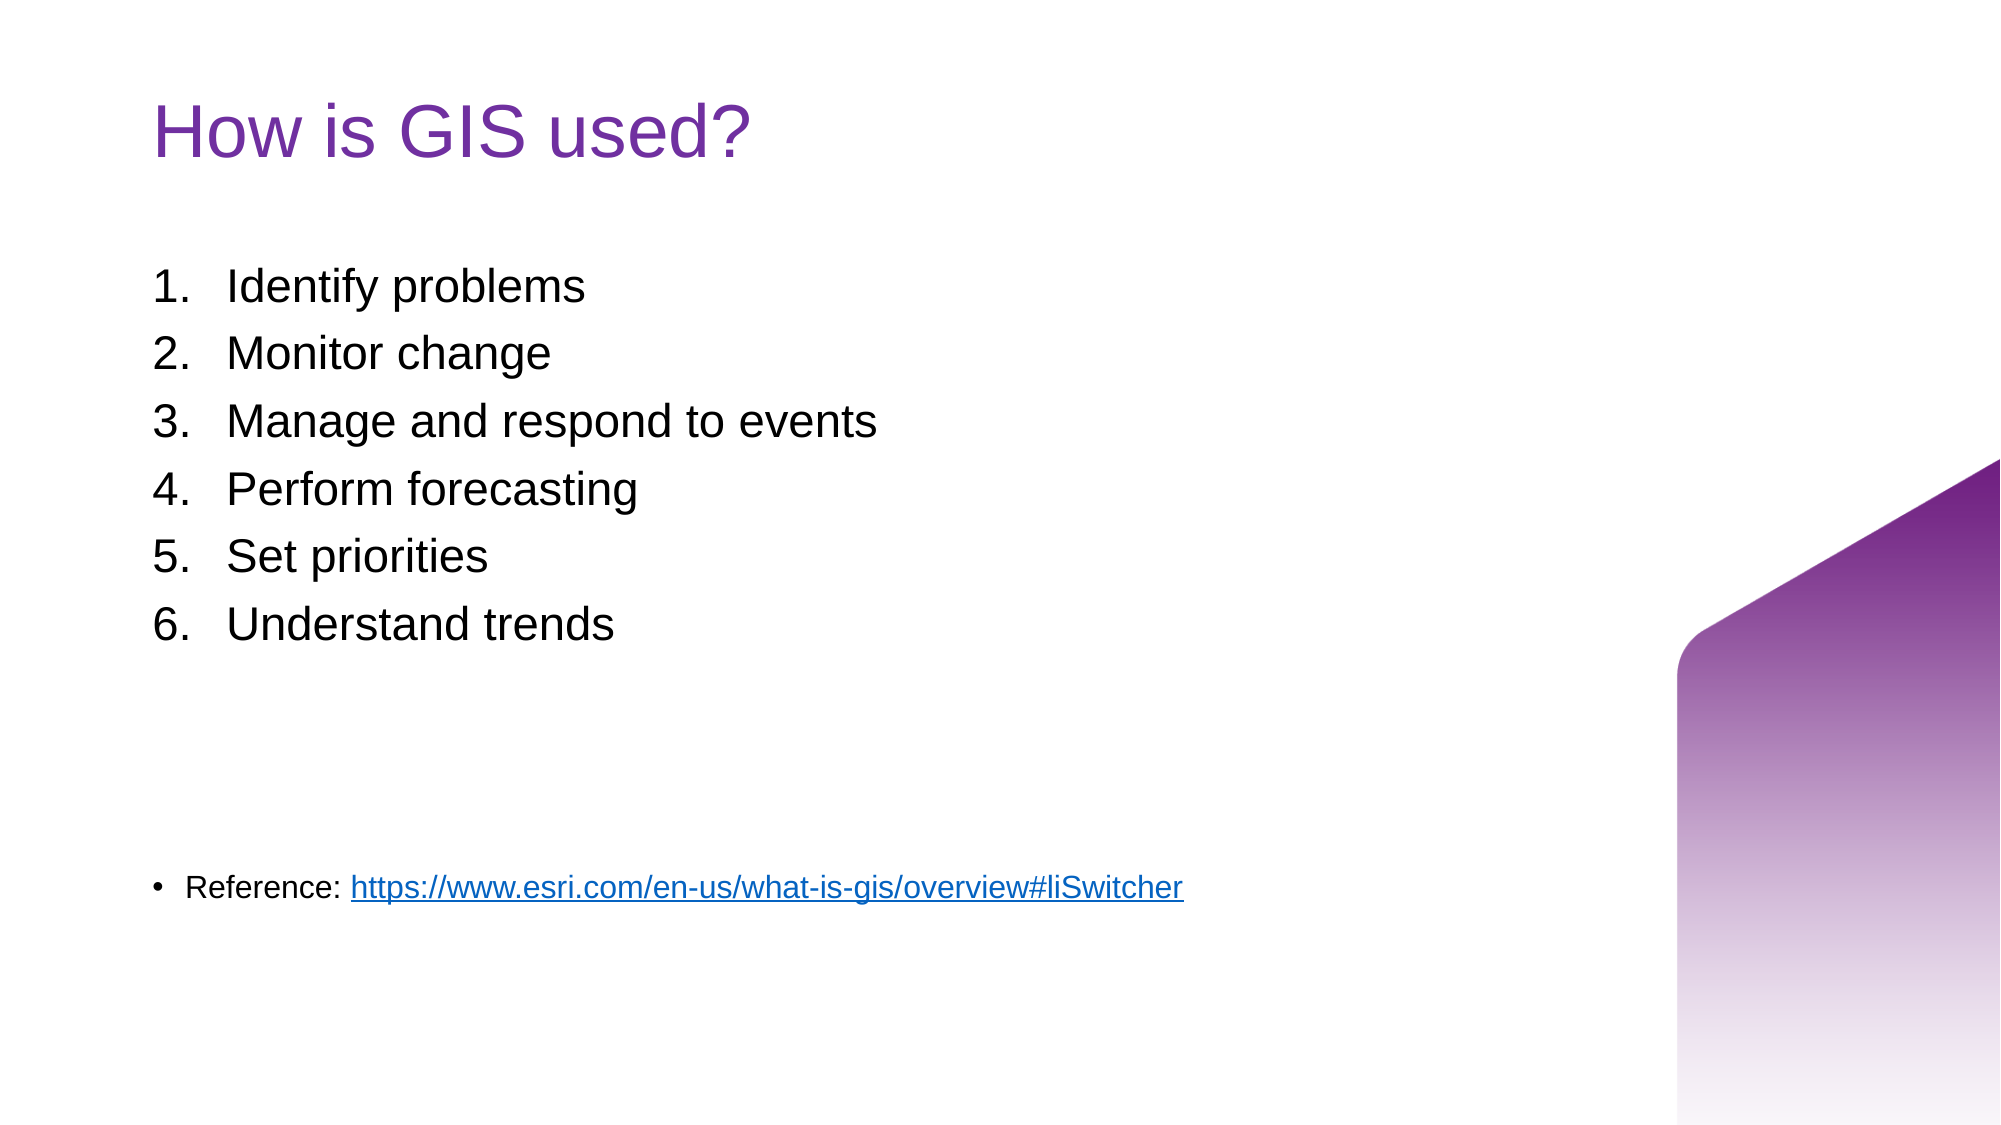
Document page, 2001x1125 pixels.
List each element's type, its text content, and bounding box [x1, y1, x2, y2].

list Identify problems Monitor change Manage and respond to events Perform forecasting Set priorities Understand trends Reference: https://www.esri.com/en-us/what-is-gis/overview#liSwitcher [137, 254, 1589, 921]
title How is GIS used? [137, 88, 1775, 179]
picture [1166, 200, 2000, 1125]
